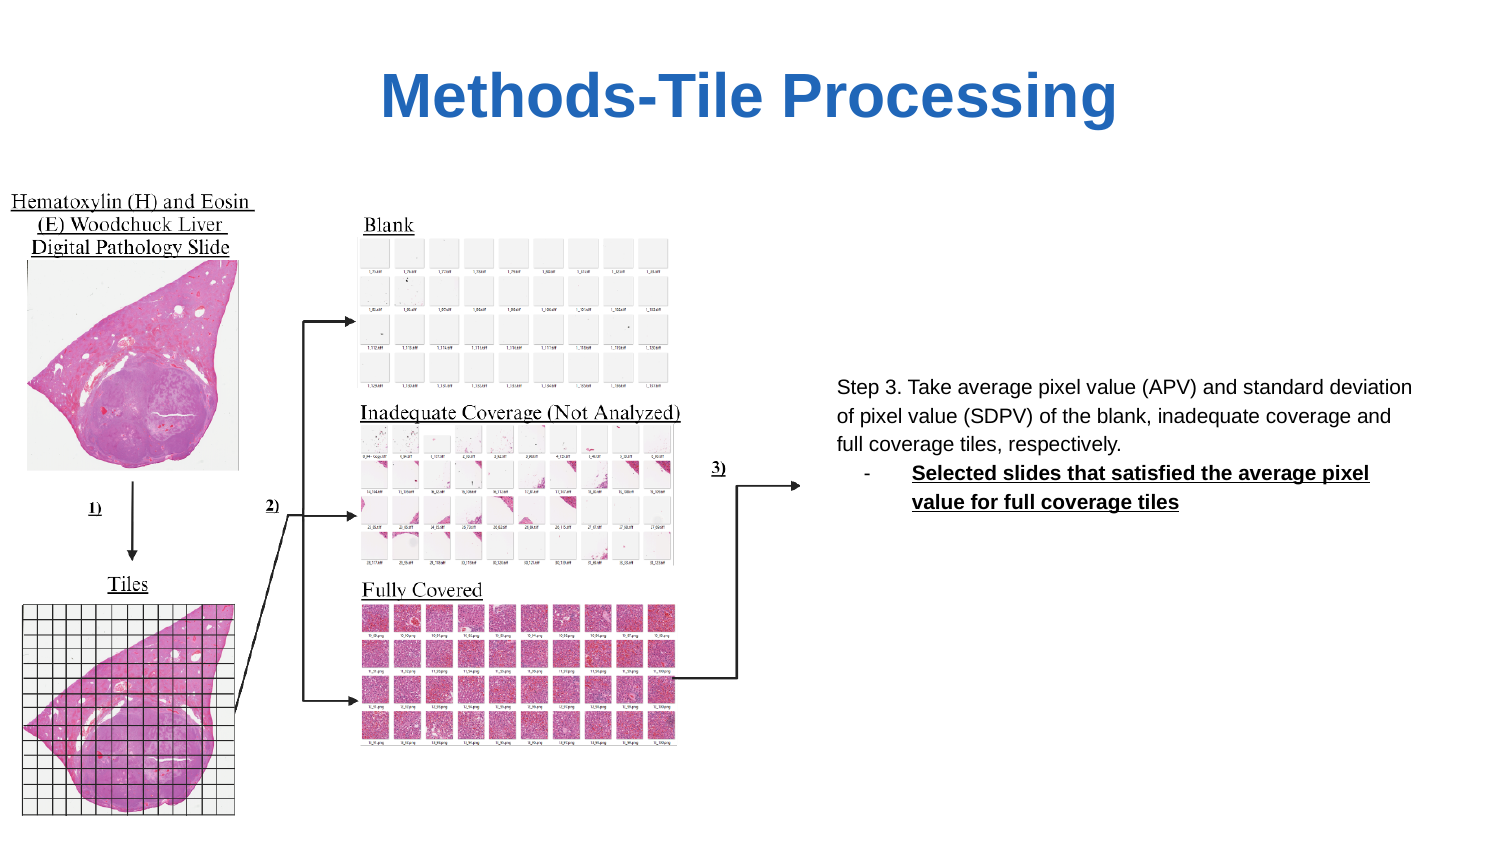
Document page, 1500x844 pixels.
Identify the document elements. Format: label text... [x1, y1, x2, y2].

text_box Step 3. Take average pixel value (APV) and standard deviation of pixel value (SDPV) of the blank, inadequate coverage and full coverage tiles, respectively. Selected slides that satisfied the average pixel value for full coverage tiles [821, 354, 1436, 529]
title Methods-Tile Processing [118, 50, 1382, 145]
picture [0, 183, 801, 827]
